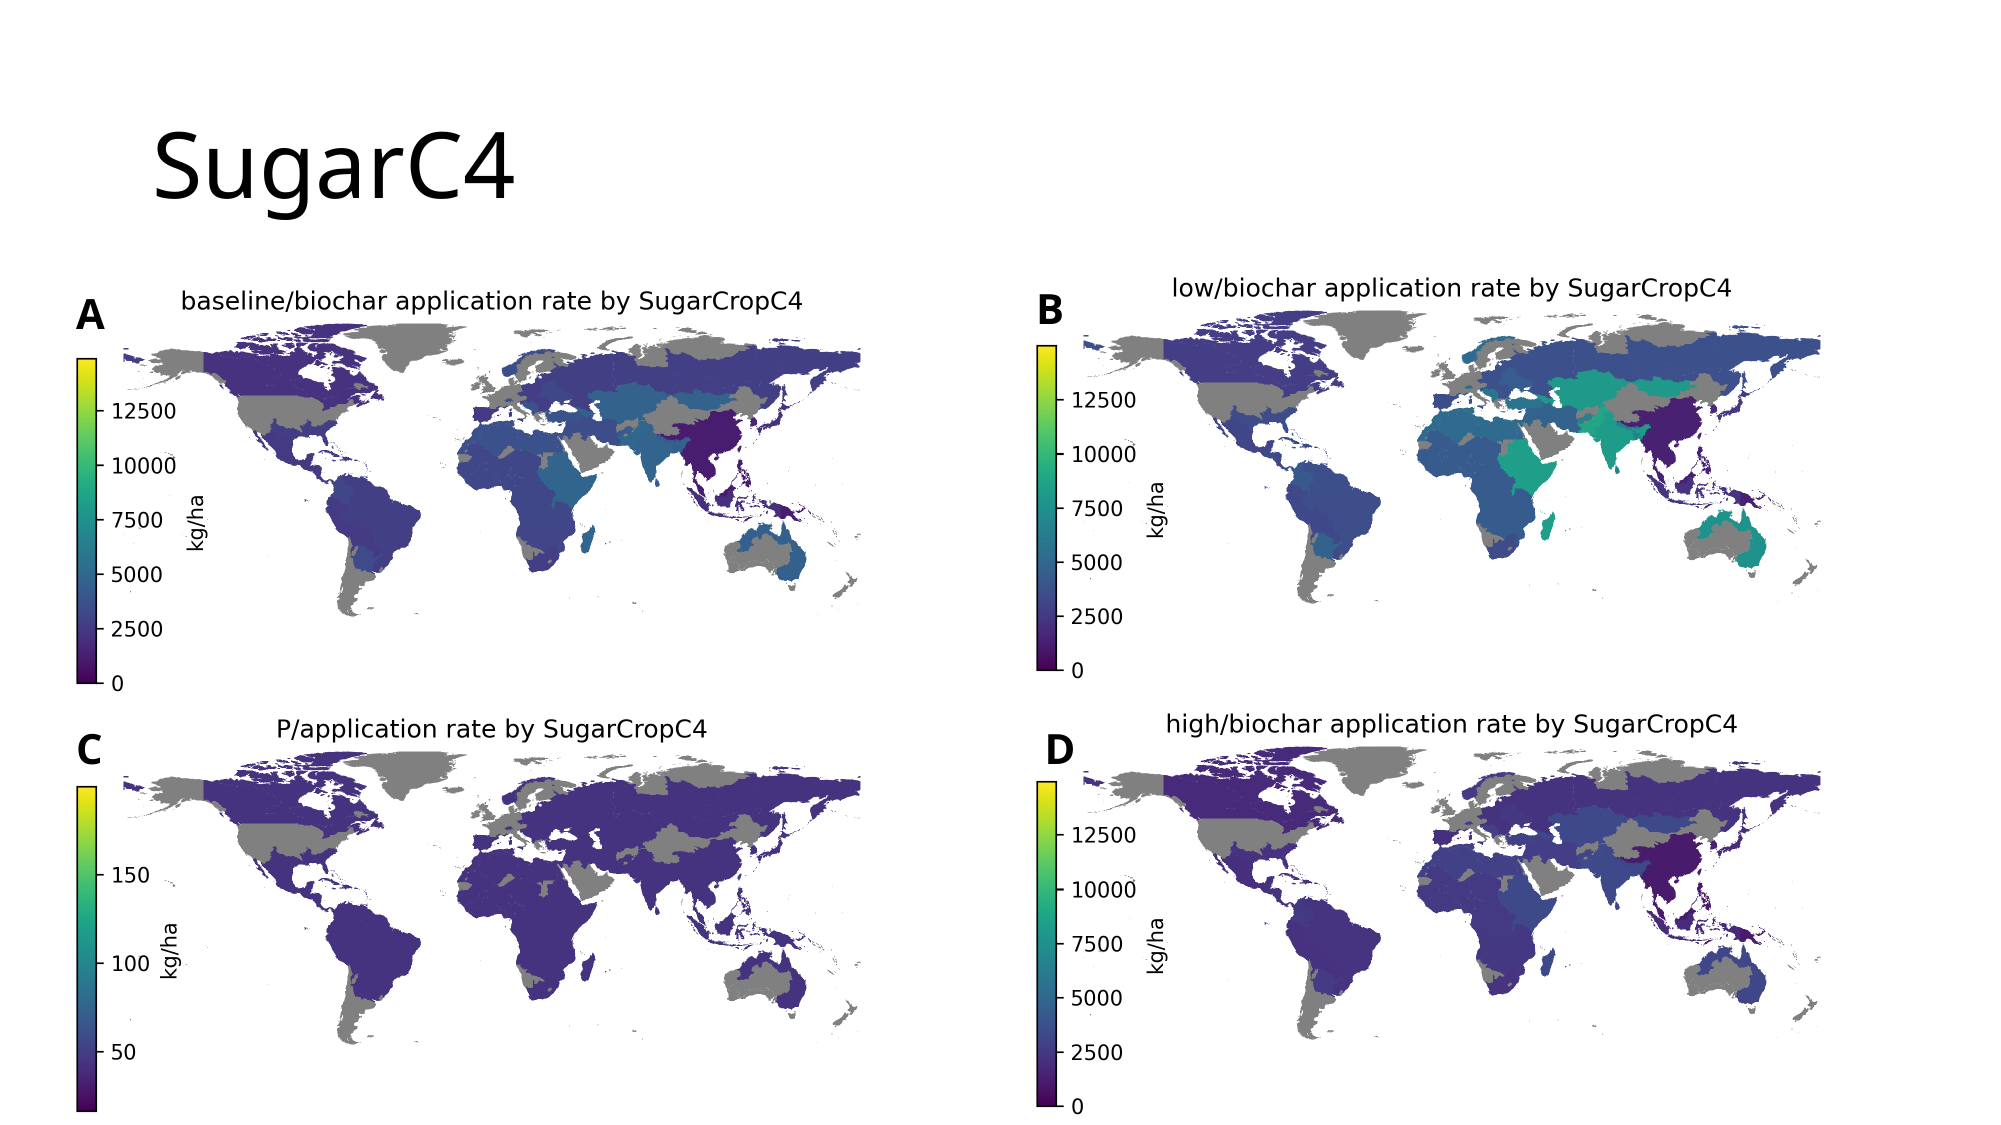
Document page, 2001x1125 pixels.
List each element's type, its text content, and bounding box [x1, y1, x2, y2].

title SugarC4 [137, 59, 1863, 264]
picture [0, 253, 1921, 1125]
